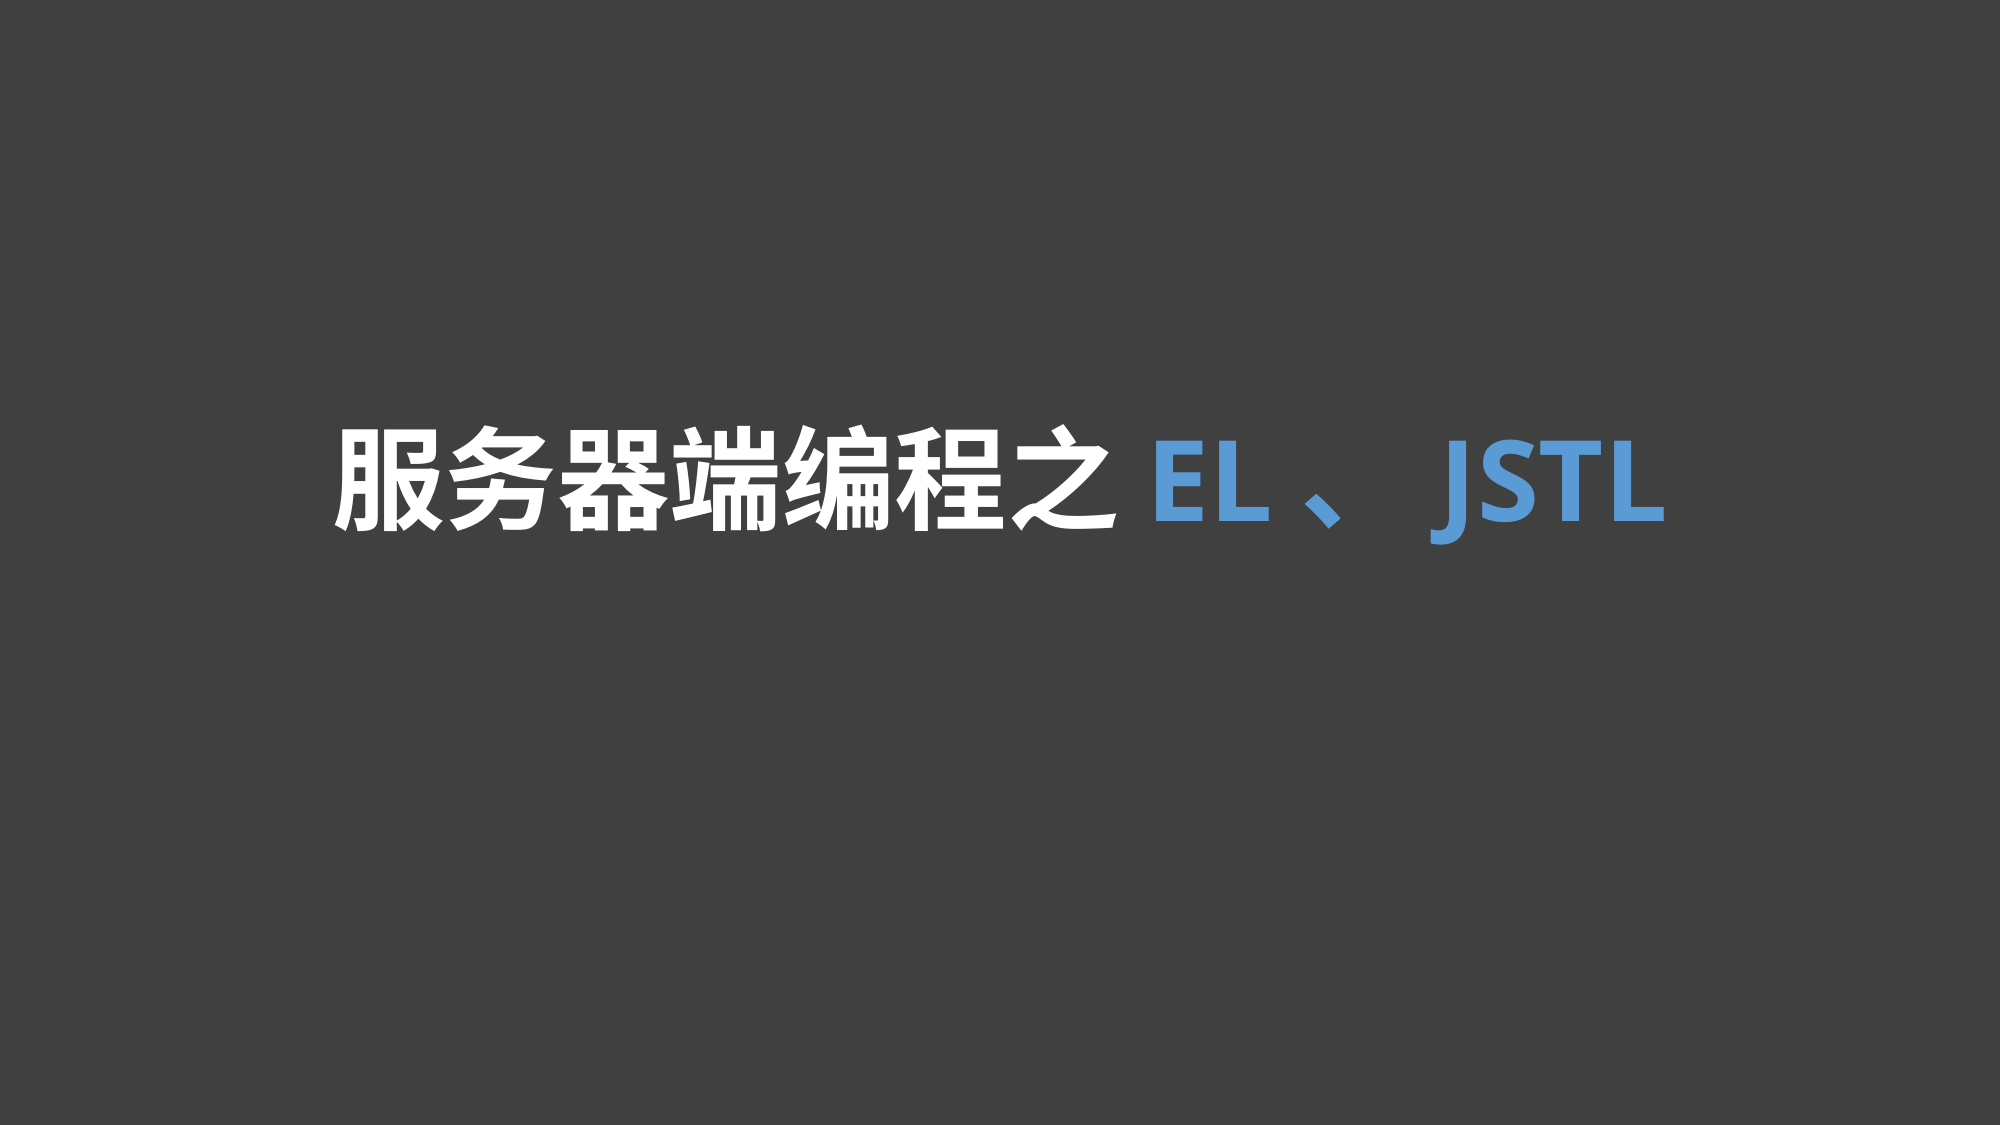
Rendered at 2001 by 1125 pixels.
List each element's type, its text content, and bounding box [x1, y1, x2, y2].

text_box 服务器端编程之EL、JSTL [13, 401, 1987, 552]
